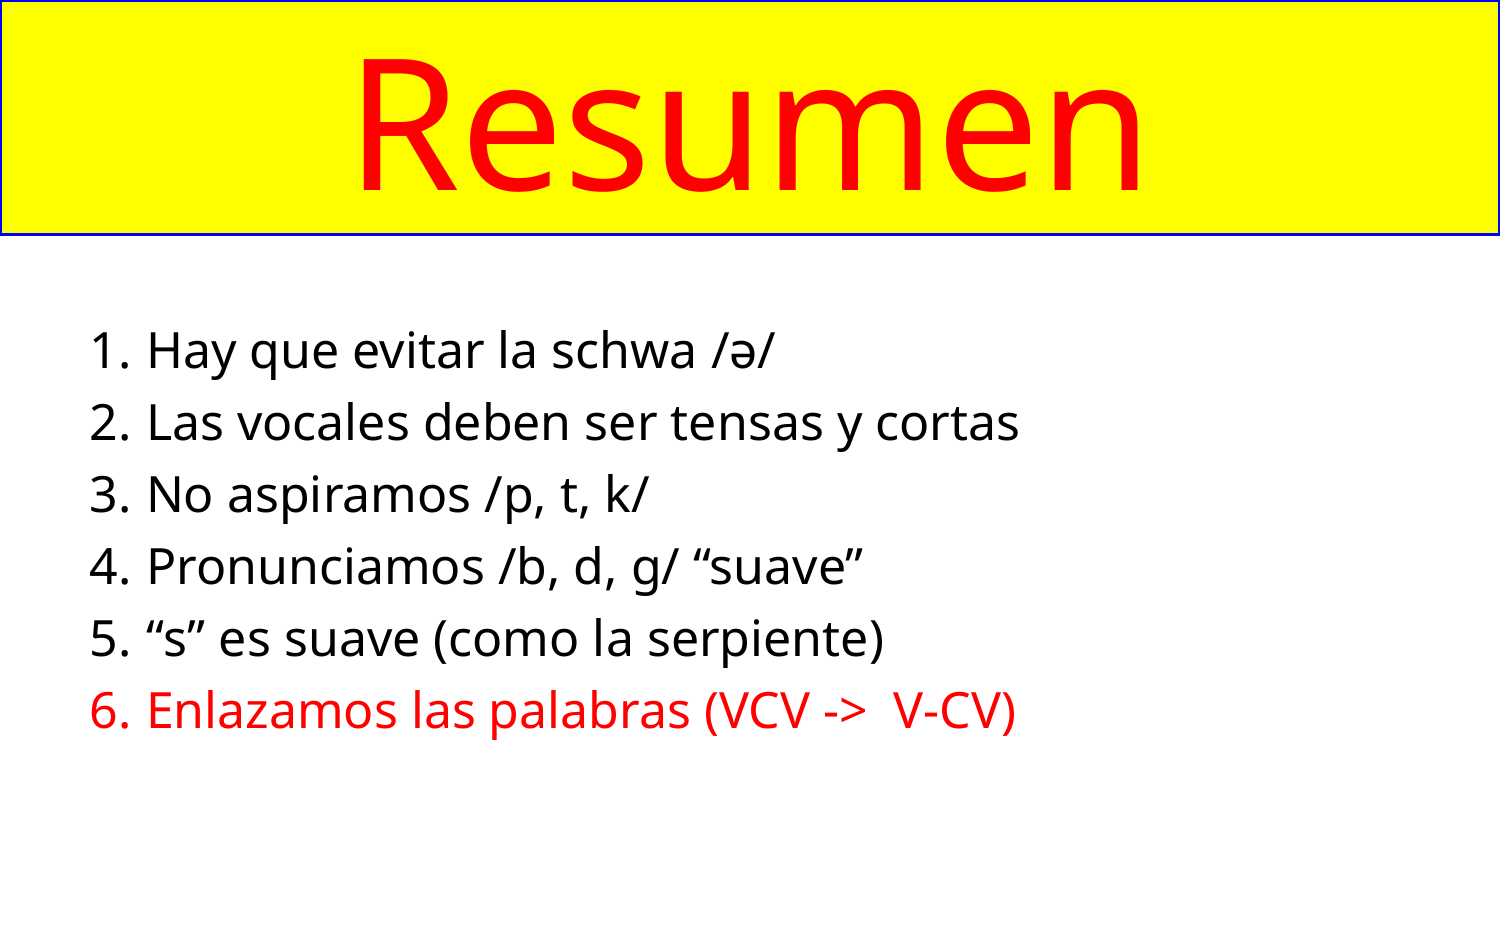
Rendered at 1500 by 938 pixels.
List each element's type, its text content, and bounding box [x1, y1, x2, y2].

text_box Resumen [0, 0, 1500, 235]
text_box Hay que evitar la schwa /ə/ Las vocales deben ser tensas y cortas No aspiramos /p, t, k/ Pronunciamos /b, d, g/ “suave” “s” es suave (como la serpiente) Enlazamos las palabras (VCV -> V-CV) [74, 298, 1438, 746]
